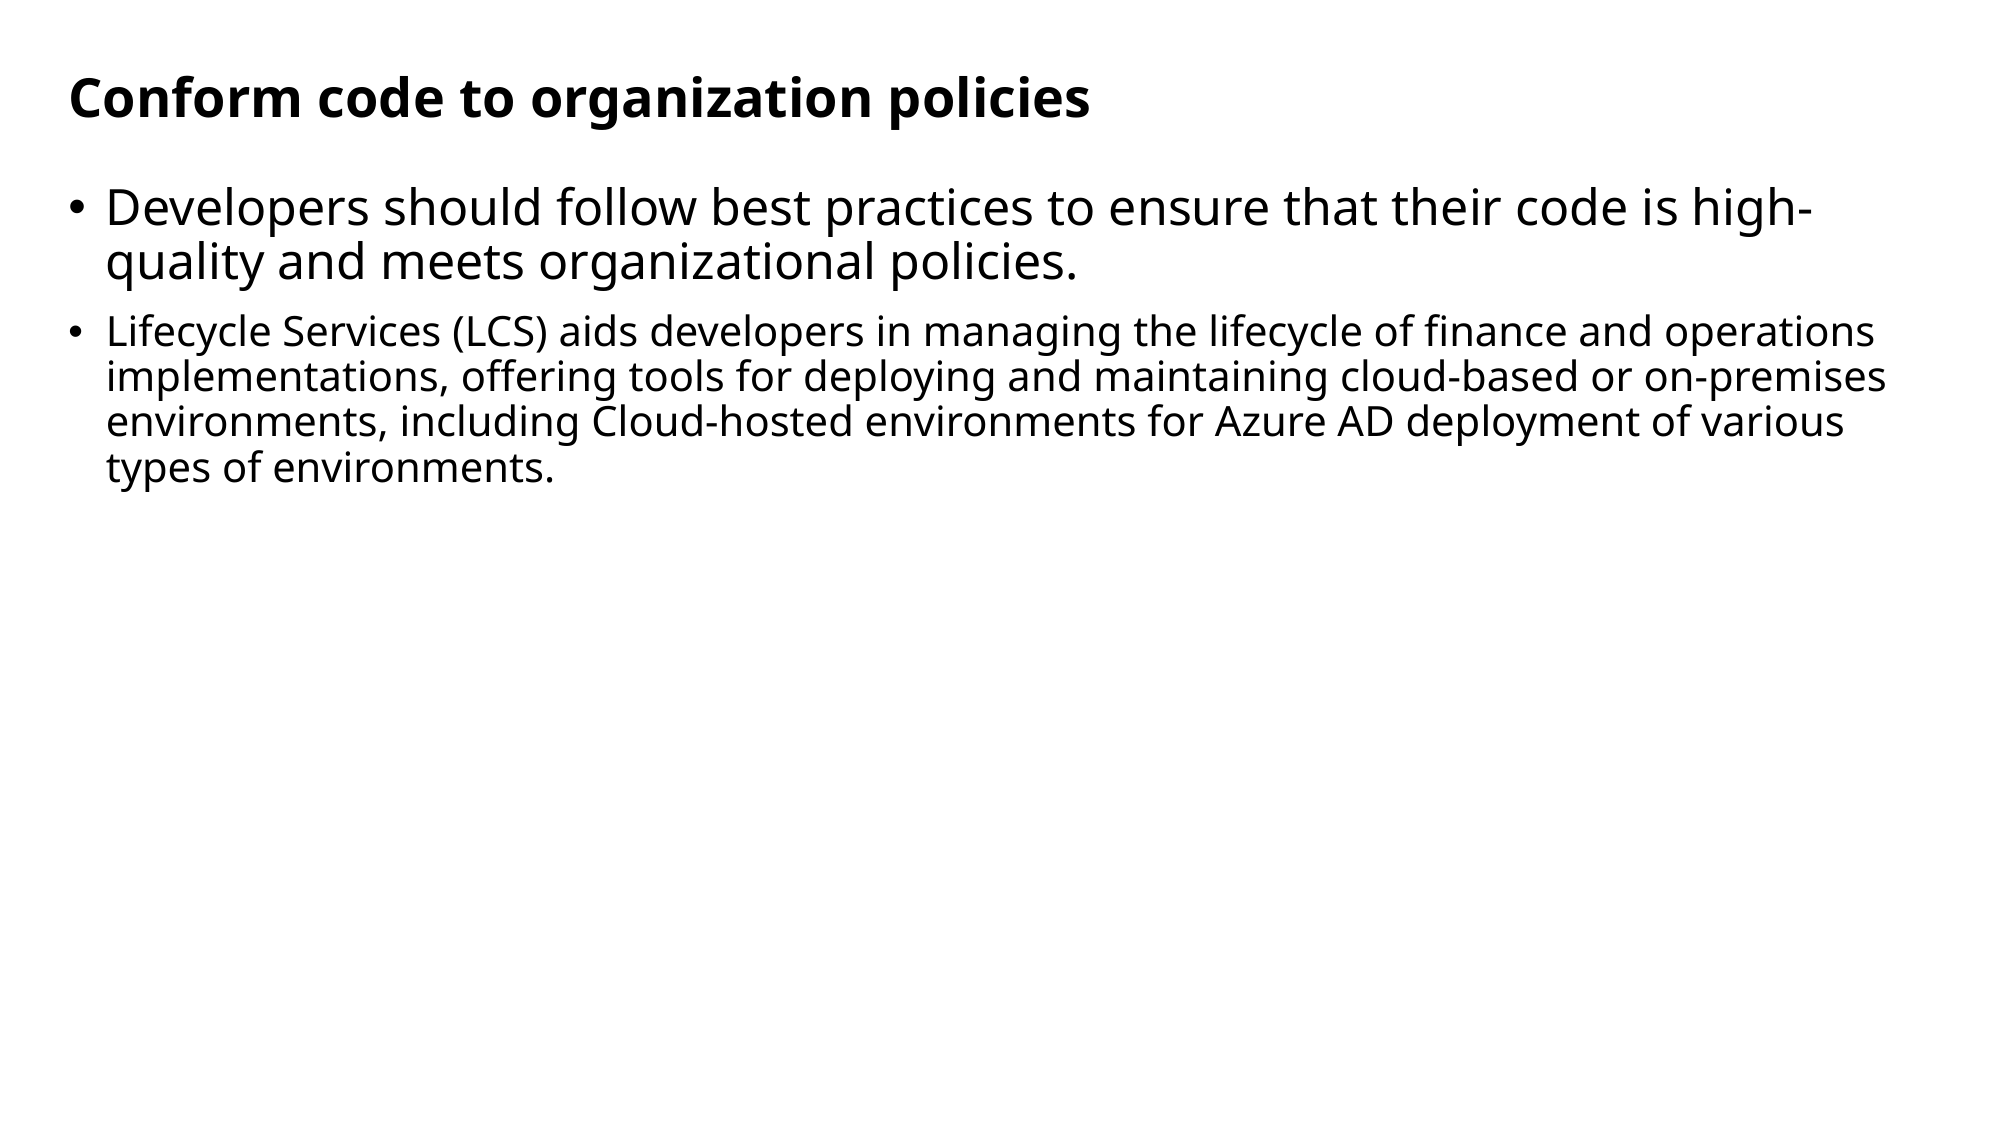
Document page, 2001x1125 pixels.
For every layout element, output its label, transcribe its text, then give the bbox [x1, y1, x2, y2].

title Conform code to organization policies [53, 62, 1779, 174]
list Developers should follow best practices to ensure that their code is high-quality and meets organizational policies. Lifecycle Services (LCS) aids developers in managing the lifecycle of finance and operations implementations, offering tools for deploying and maintaining cloud-based or on-premises environments, including Cloud-hosted environments for Azure AD deployment of various types of environments. [53, 174, 1947, 1089]
